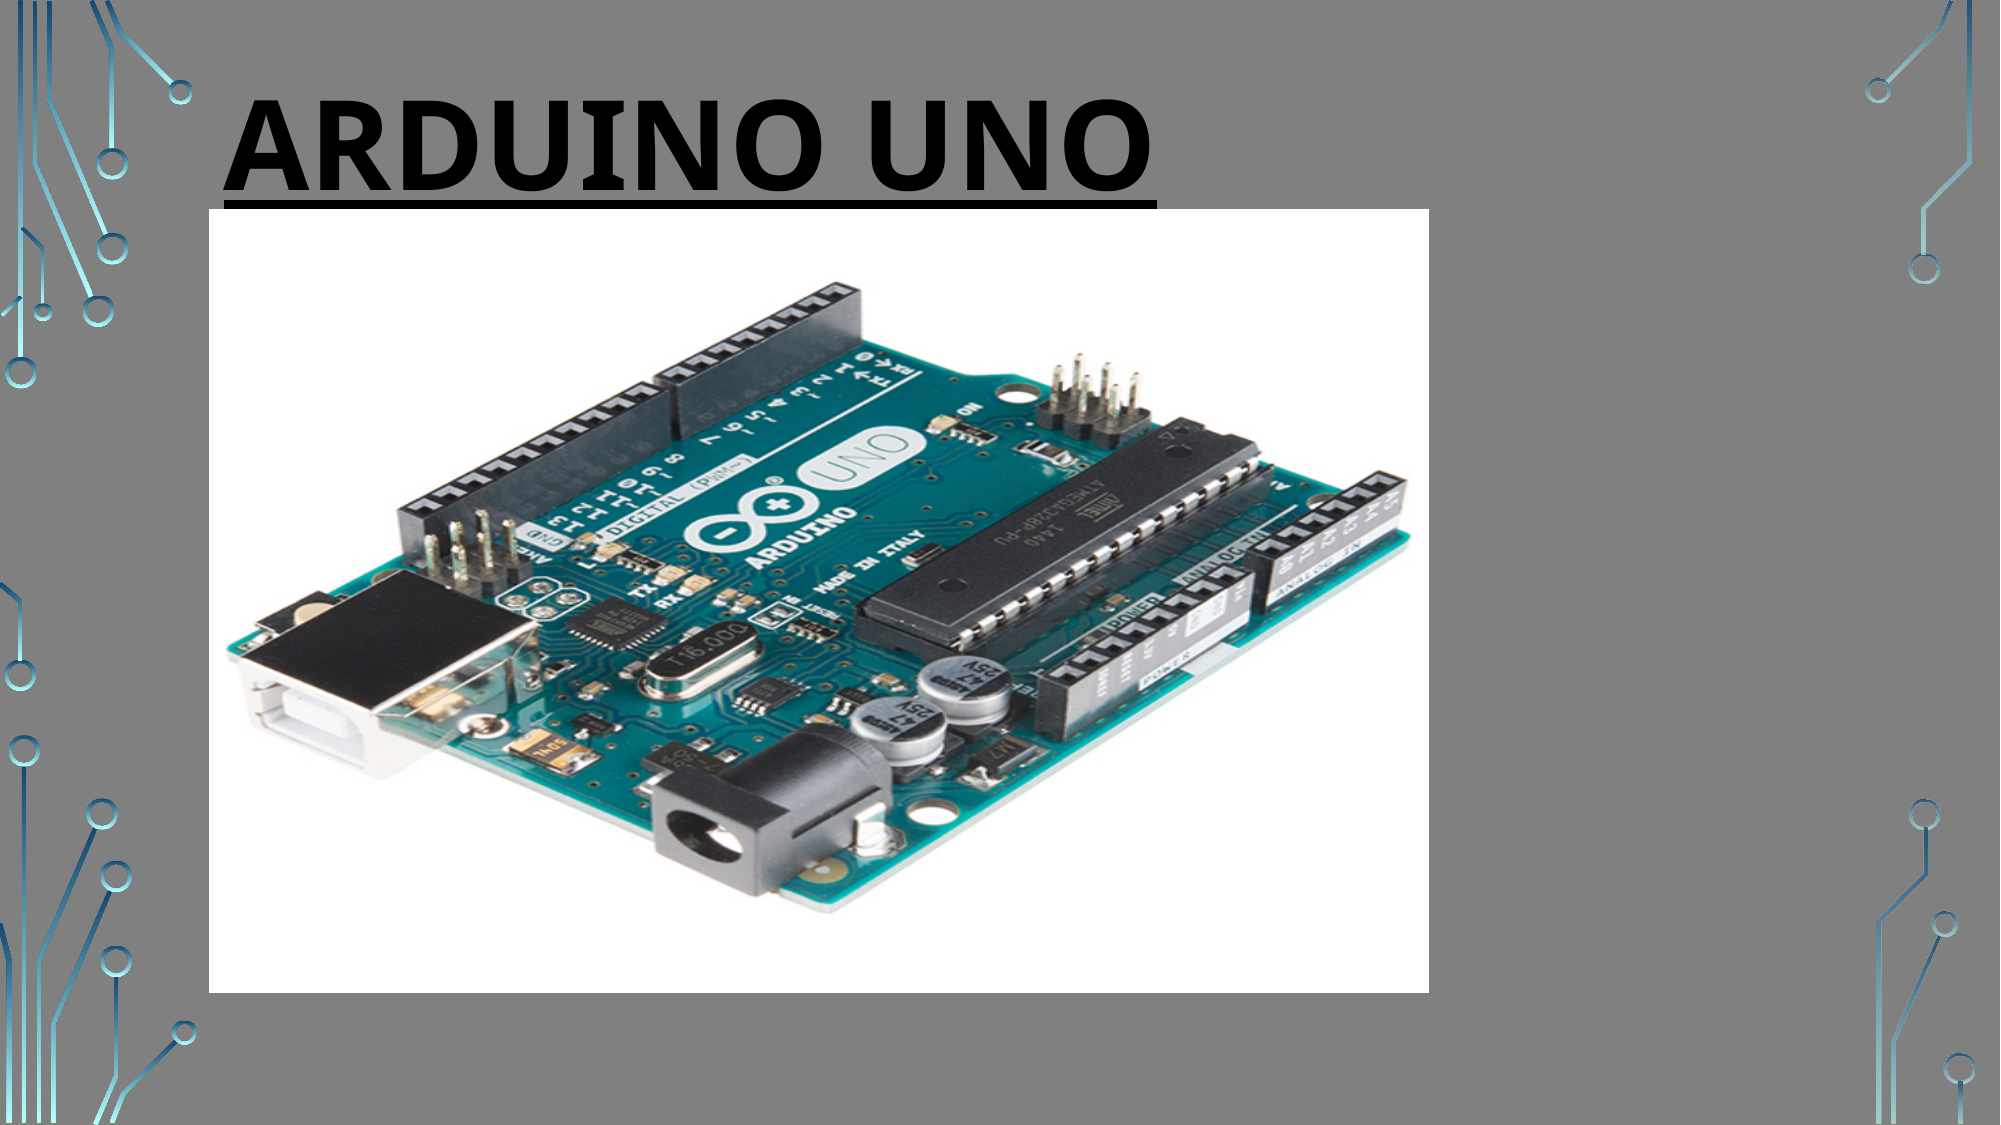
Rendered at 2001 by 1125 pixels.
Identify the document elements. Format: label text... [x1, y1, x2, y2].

picture [209, 209, 1429, 993]
title Arduino uno [208, 28, 1834, 272]
